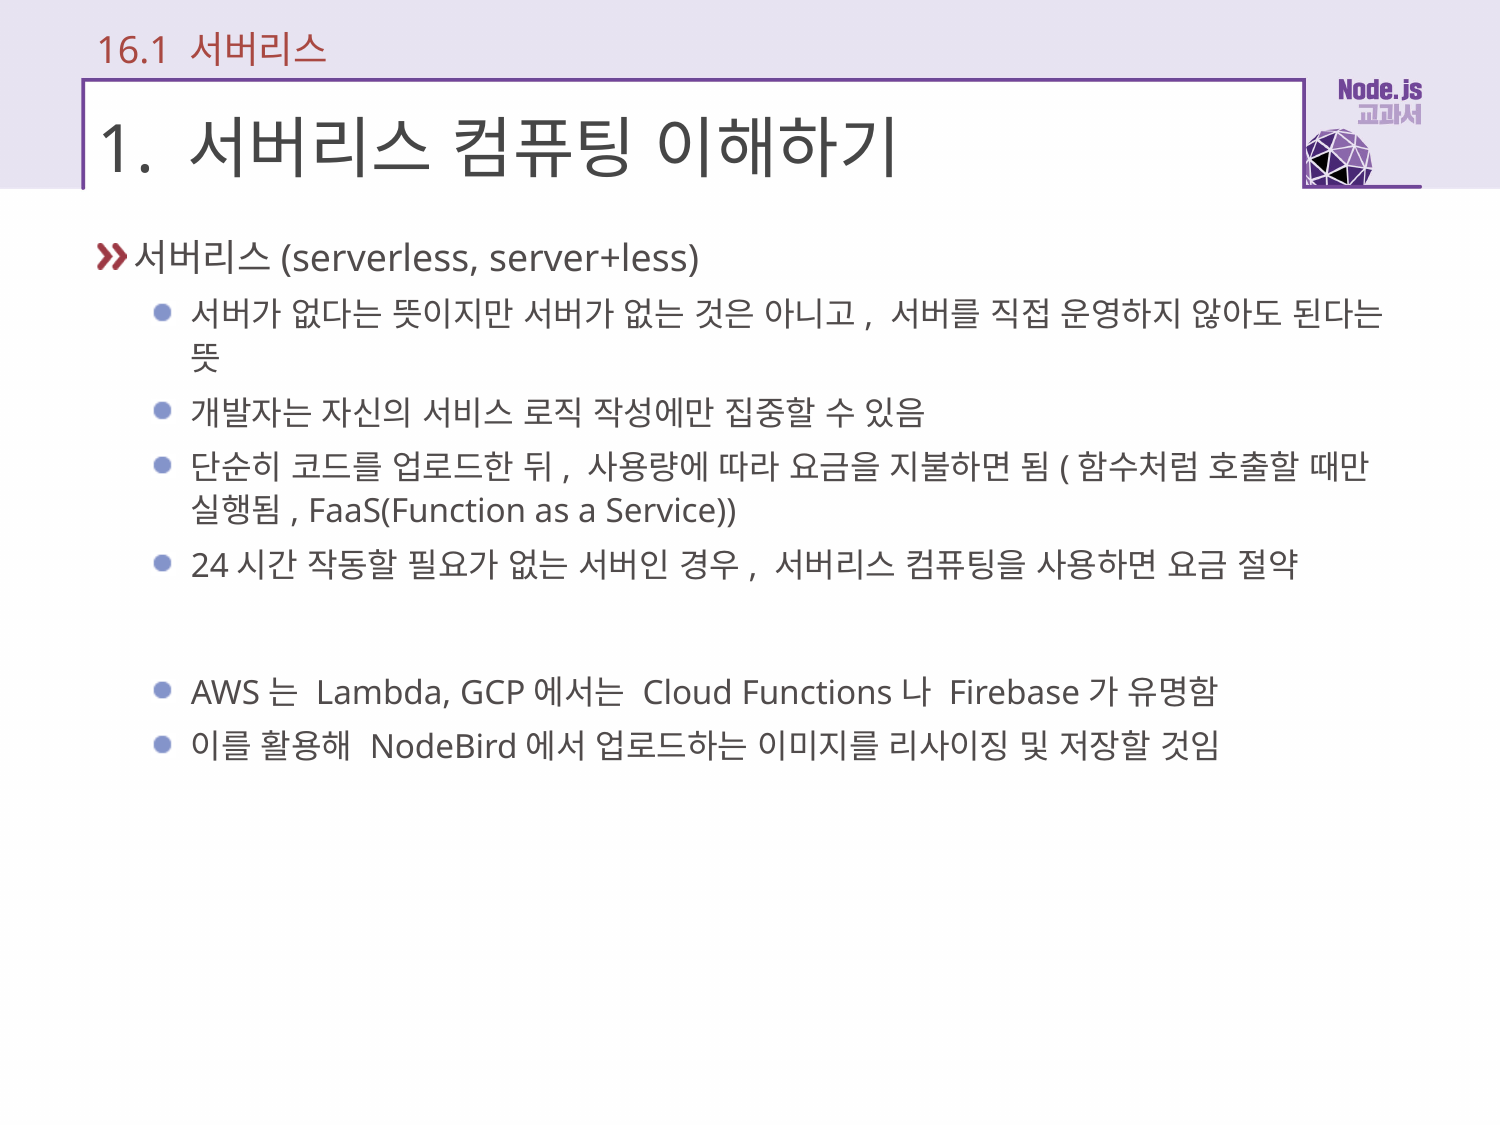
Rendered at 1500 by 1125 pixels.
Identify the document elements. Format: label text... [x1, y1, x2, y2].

title 1. 서버리스 컴퓨팅 이해하기 [82, 61, 1413, 193]
list 서버리스(serverless, server+less) 서버가 없다는 뜻이지만 서버가 없는 것은 아니고, 서버를 직접 운영하지 않아도 된다는 뜻 개발자는 자신의 서비스 로직 작성에만 집중할 수 있음 단순히 코드를 업로드한 뒤, 사용량에 따라 요금을 지불하면 됨(함수처럼 호출할 때만 실행됨, FaaS(Function as a Service)) 24시간 작동할 필요가 없는 서버인 경우, 서버리스 컴퓨팅을 사용하면 요금 절약 AWS는 Lambda, GCP에서는 Cloud Functions나 Firebase가 유명함 이를 활용해 NodeBird에서 업로드하는 이미지를 리사이징 및 저장할 것임 [81, 222, 1412, 1037]
picture [0, 0, 1500, 1125]
text_box 16.1 서버리스 [81, 14, 807, 62]
